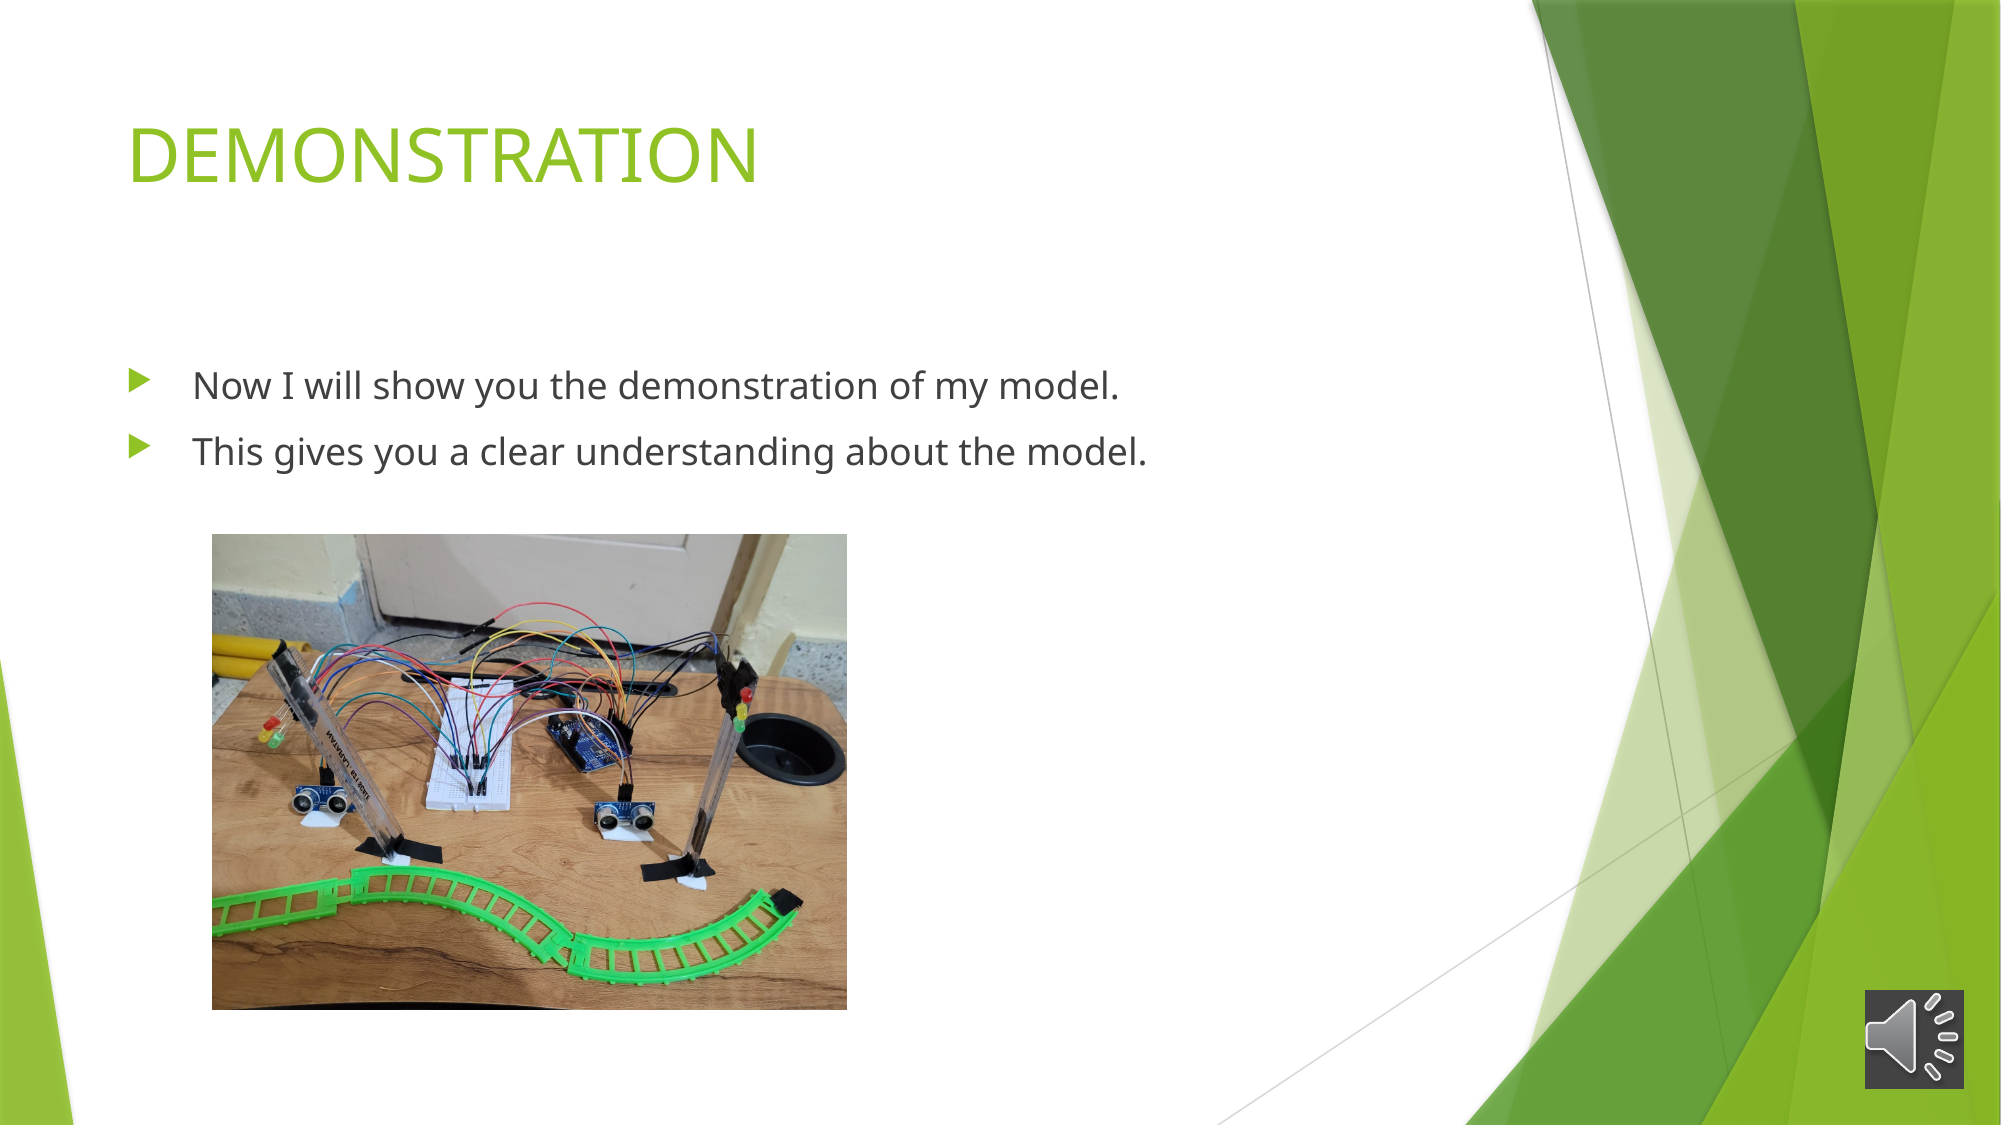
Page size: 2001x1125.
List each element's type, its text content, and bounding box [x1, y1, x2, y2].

list Now I will show you the demonstration of my model. This gives you a clear understanding about the model. [111, 354, 1522, 992]
title DEMONSTRATION [111, 99, 1522, 317]
picture [1864, 989, 1966, 1091]
picture [212, 534, 847, 1011]
